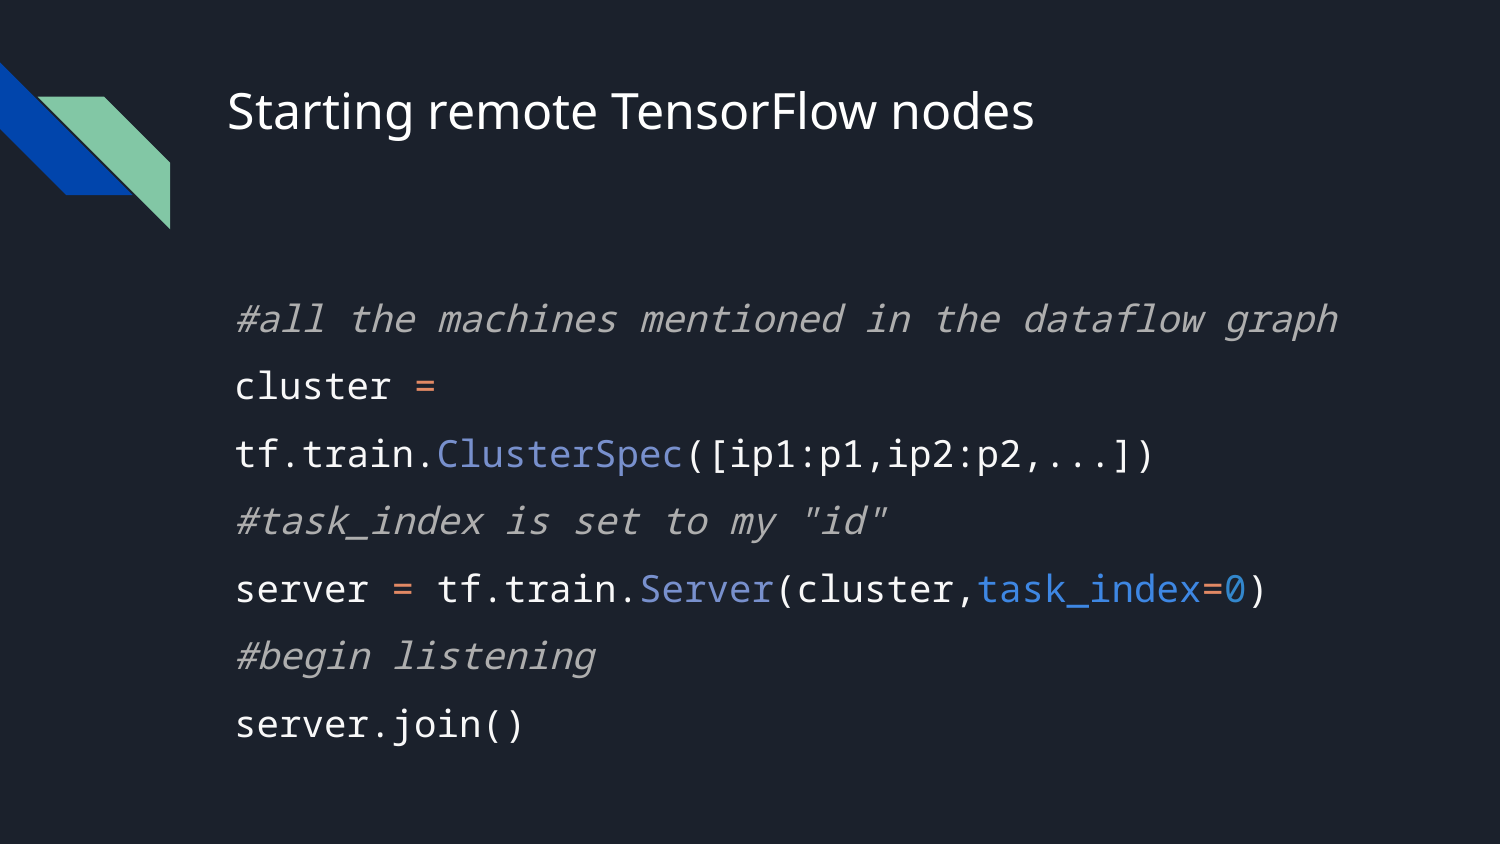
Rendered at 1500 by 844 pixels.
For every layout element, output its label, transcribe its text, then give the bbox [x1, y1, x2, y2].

list #all the machines mentioned in the dataflow graph cluster = tf.train.ClusterSpec([ip1:p1,ip2:p2,...]) #task_index is set to my "id" server = tf.train.Server(cluster,task_index=0) #begin listening server.join() [212, 257, 1368, 735]
title Starting remote TensorFlow nodes [212, 64, 1368, 215]
